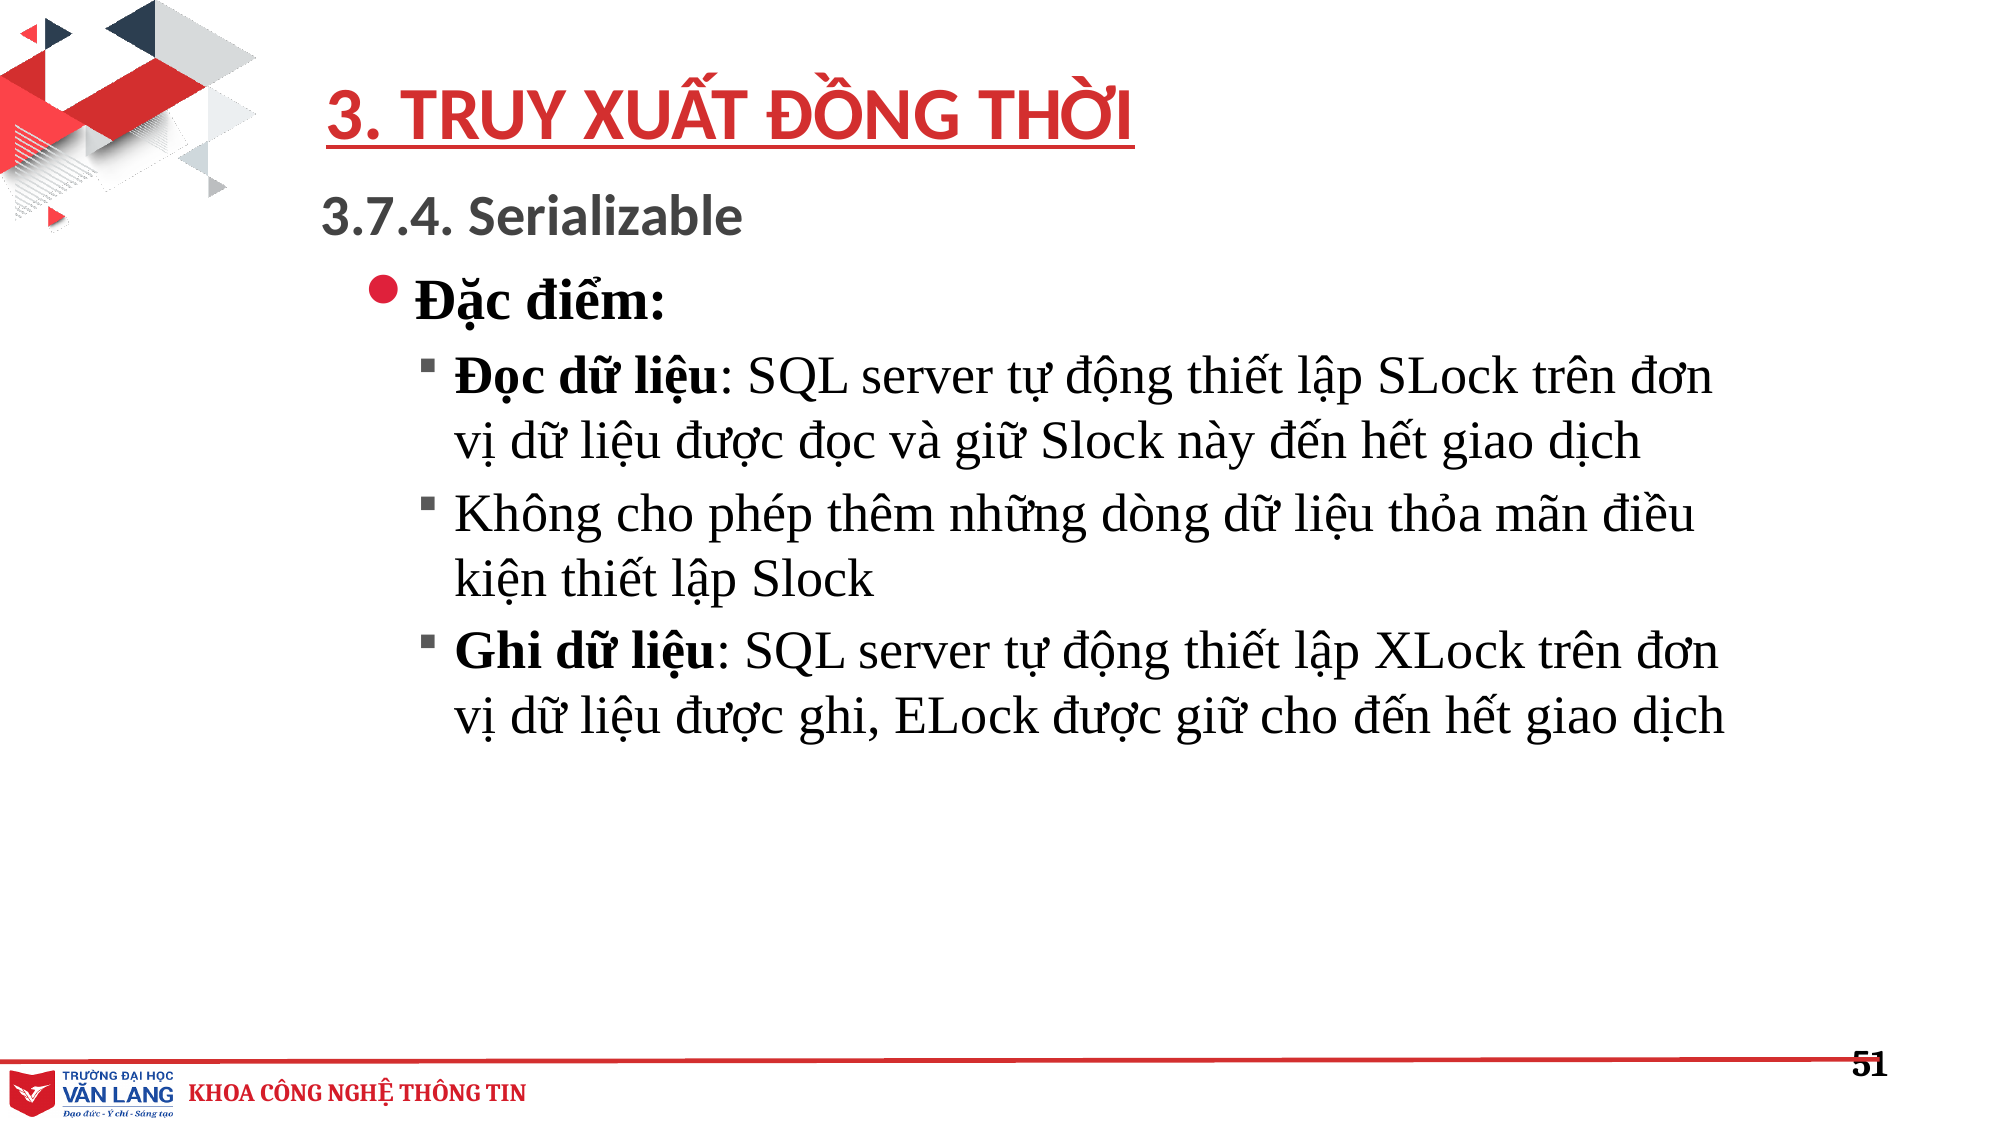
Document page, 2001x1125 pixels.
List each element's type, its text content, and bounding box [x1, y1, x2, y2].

text_box Đặc điểm: Đọc dữ liệu: SQL server tự động thiết lập SLock trên đơn vị dữ liệu được đọc và giữ Slock này đến hết giao dịch Không cho phép thêm những dòng dữ liệu thỏa mãn điều kiện thiết lập Slock Ghi dữ liệu: SQL server tự động thiết lập XLock trên đơn vị dữ liệu được ghi, ELock được giữ cho đến hết giao dịch [350, 253, 1750, 1054]
picture [8, 1069, 173, 1118]
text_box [305, 57, 1156, 176]
text_box 3.7.4. Serializable [305, 155, 1872, 255]
picture [0, 0, 256, 233]
